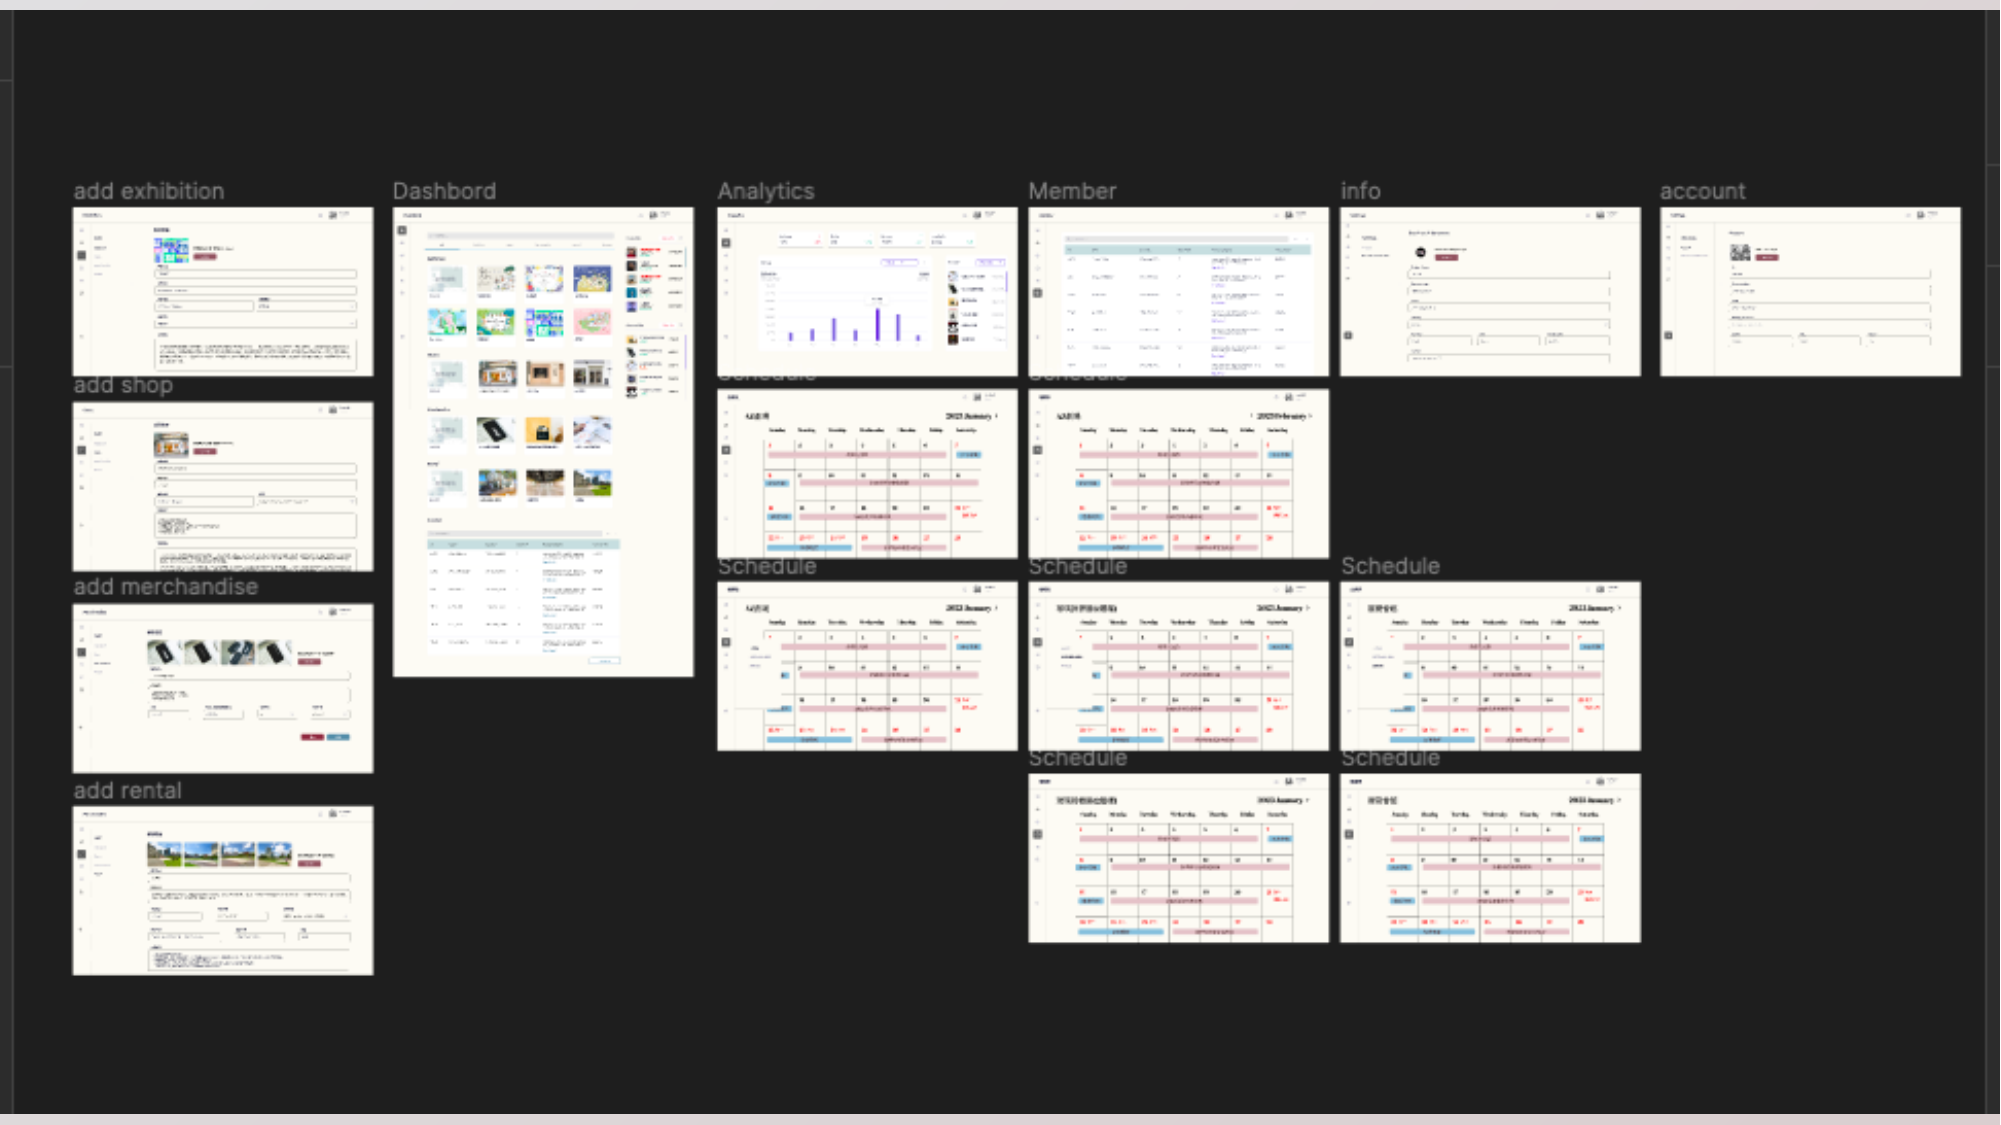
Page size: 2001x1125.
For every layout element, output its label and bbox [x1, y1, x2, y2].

picture [0, 10, 2000, 1114]
text_box [0, 0, 2000, 10]
text_box [0, 1114, 2000, 1125]
